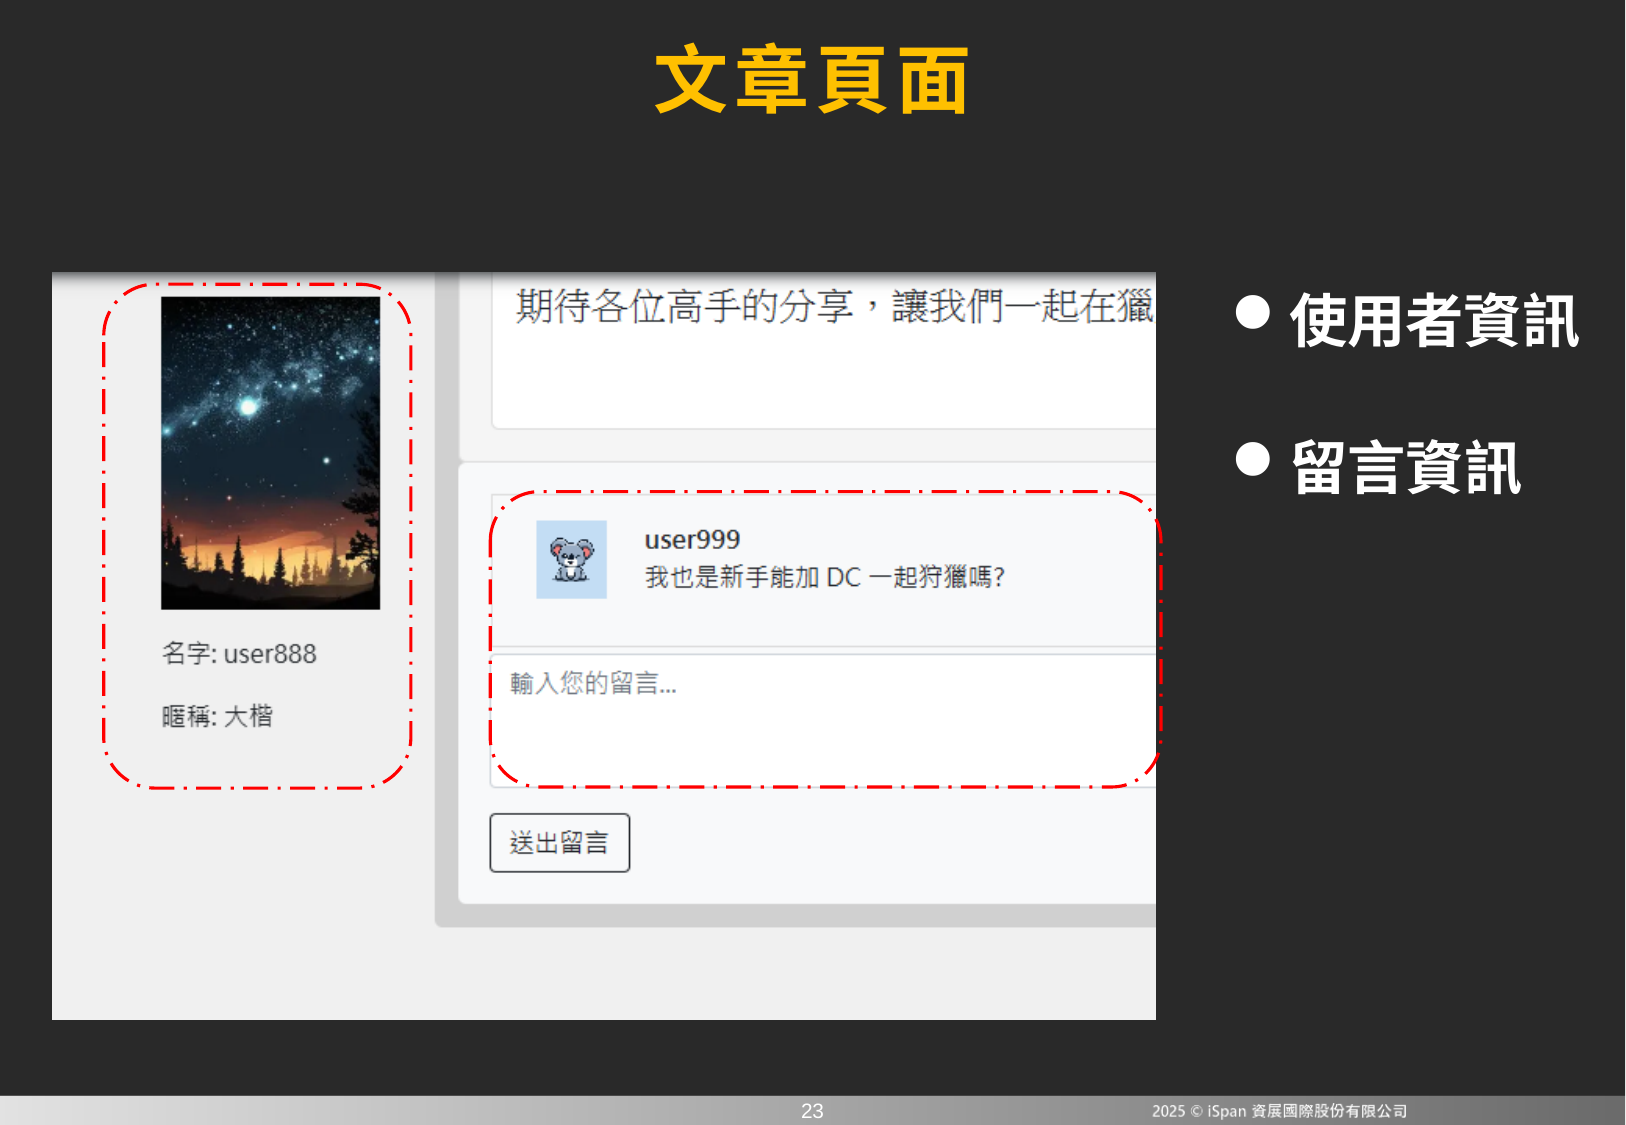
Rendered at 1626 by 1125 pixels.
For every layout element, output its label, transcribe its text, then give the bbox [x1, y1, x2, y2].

text_box 使用者資訊 [1216, 277, 1612, 390]
title 文章頁面 [464, 15, 1161, 141]
picture [0, 0, 1626, 1125]
text_box [1156, 518, 1162, 761]
text_box 留言資訊 [1216, 423, 1556, 537]
